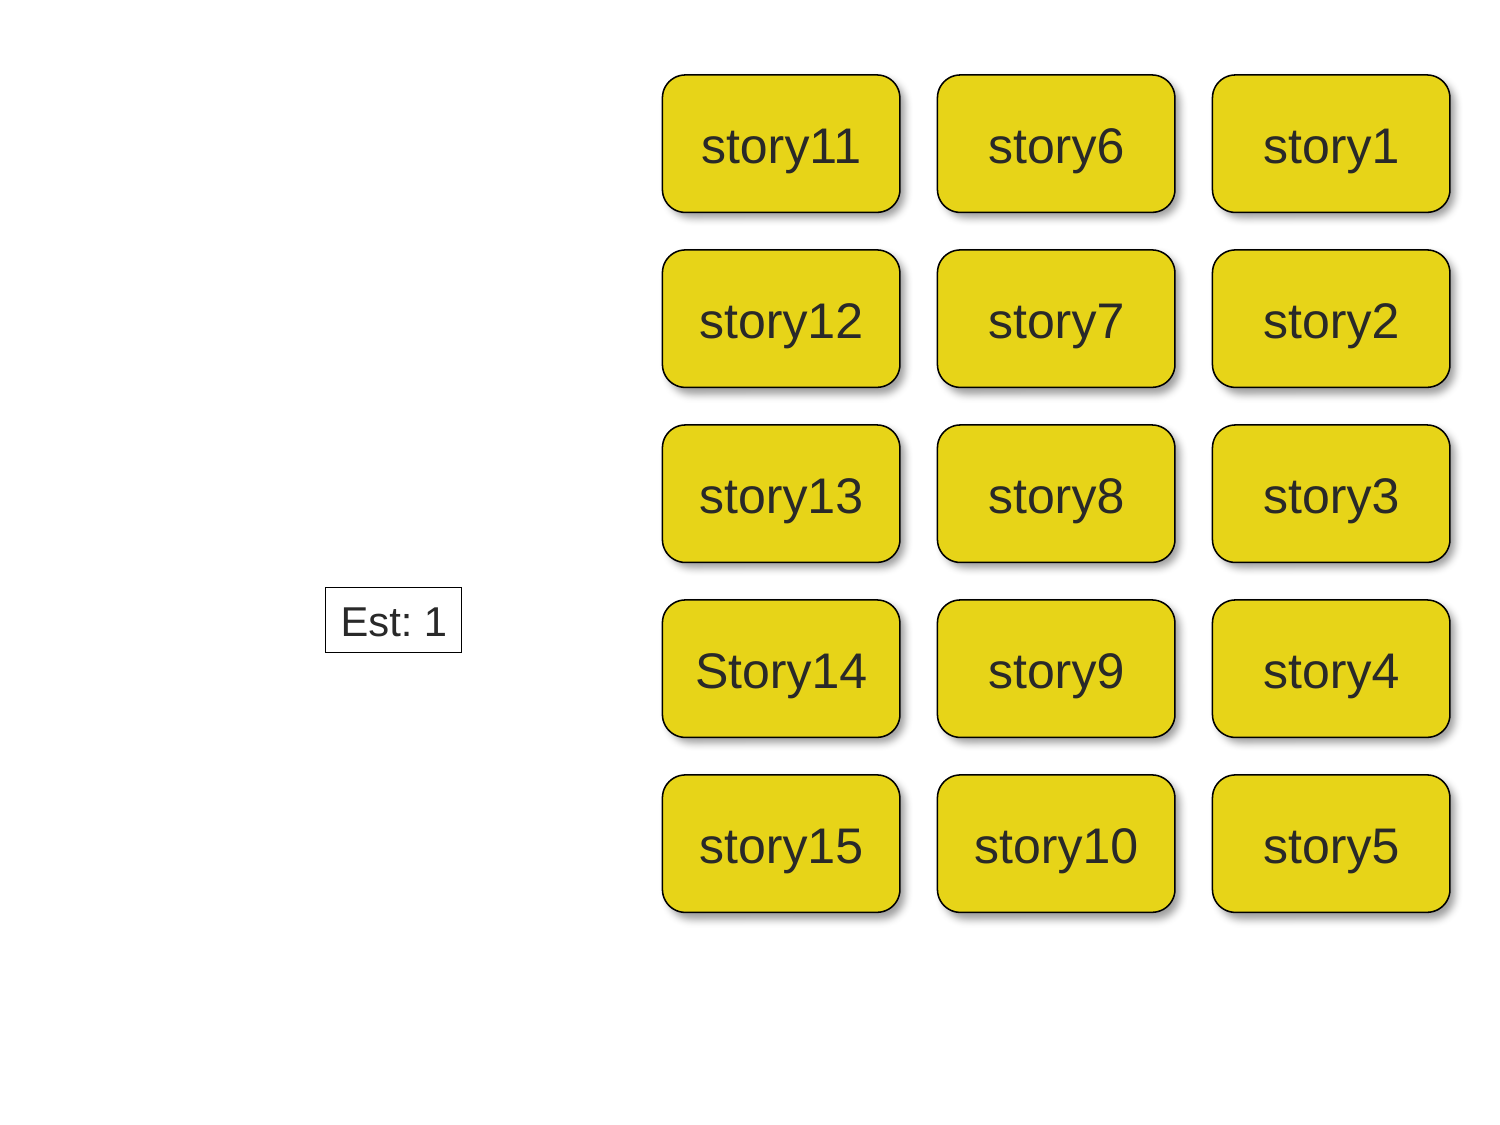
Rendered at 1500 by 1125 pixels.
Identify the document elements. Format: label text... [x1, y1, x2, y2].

text_box story11 [662, 74, 900, 213]
text_box story10 [937, 774, 1175, 913]
text_box story1 [1212, 74, 1450, 213]
text_box Est: 1 [325, 587, 462, 653]
text_box story15 [662, 774, 900, 913]
text_box story12 [662, 249, 900, 388]
text_box Story14 [662, 599, 900, 738]
text_box story6 [937, 74, 1175, 213]
text_box story3 [1212, 424, 1450, 563]
text_box story4 [1212, 599, 1450, 738]
text_box story7 [937, 249, 1175, 388]
text_box story8 [937, 424, 1175, 563]
text_box story9 [937, 599, 1175, 738]
text_box story13 [662, 424, 900, 563]
text_box story5 [1212, 774, 1450, 913]
text_box story2 [1212, 249, 1450, 388]
